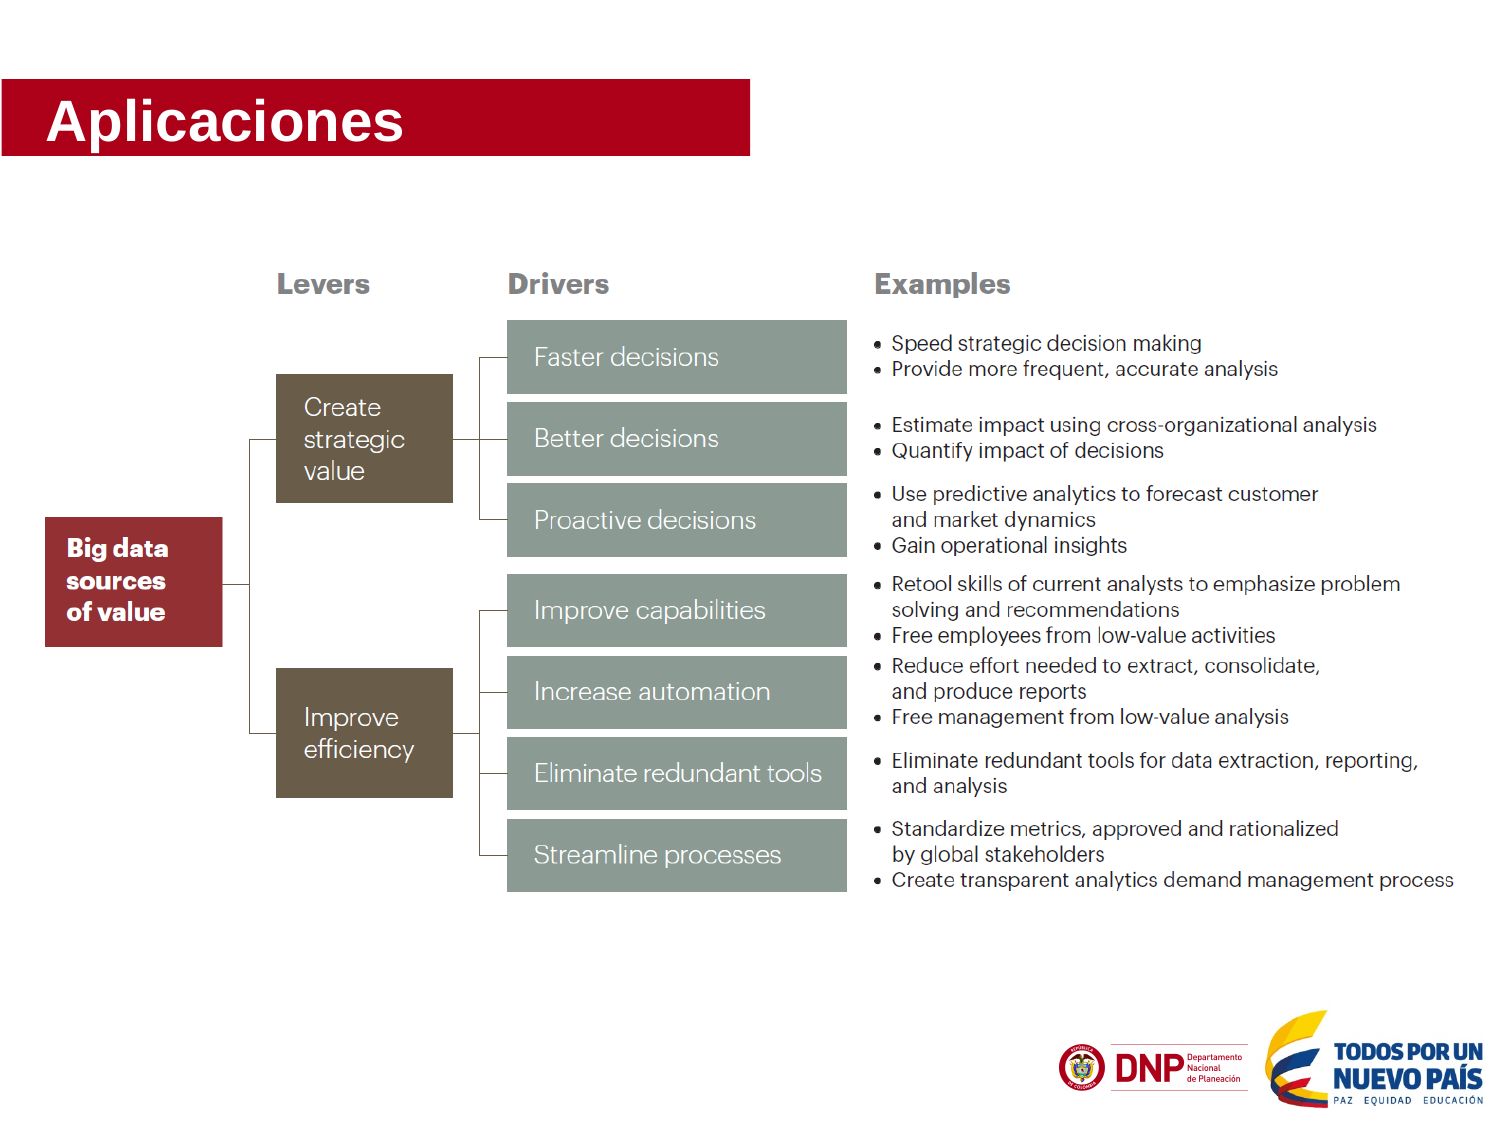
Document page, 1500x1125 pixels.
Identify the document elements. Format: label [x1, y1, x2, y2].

picture [1, 79, 751, 156]
picture [1059, 999, 1495, 1124]
picture [21, 242, 1465, 901]
